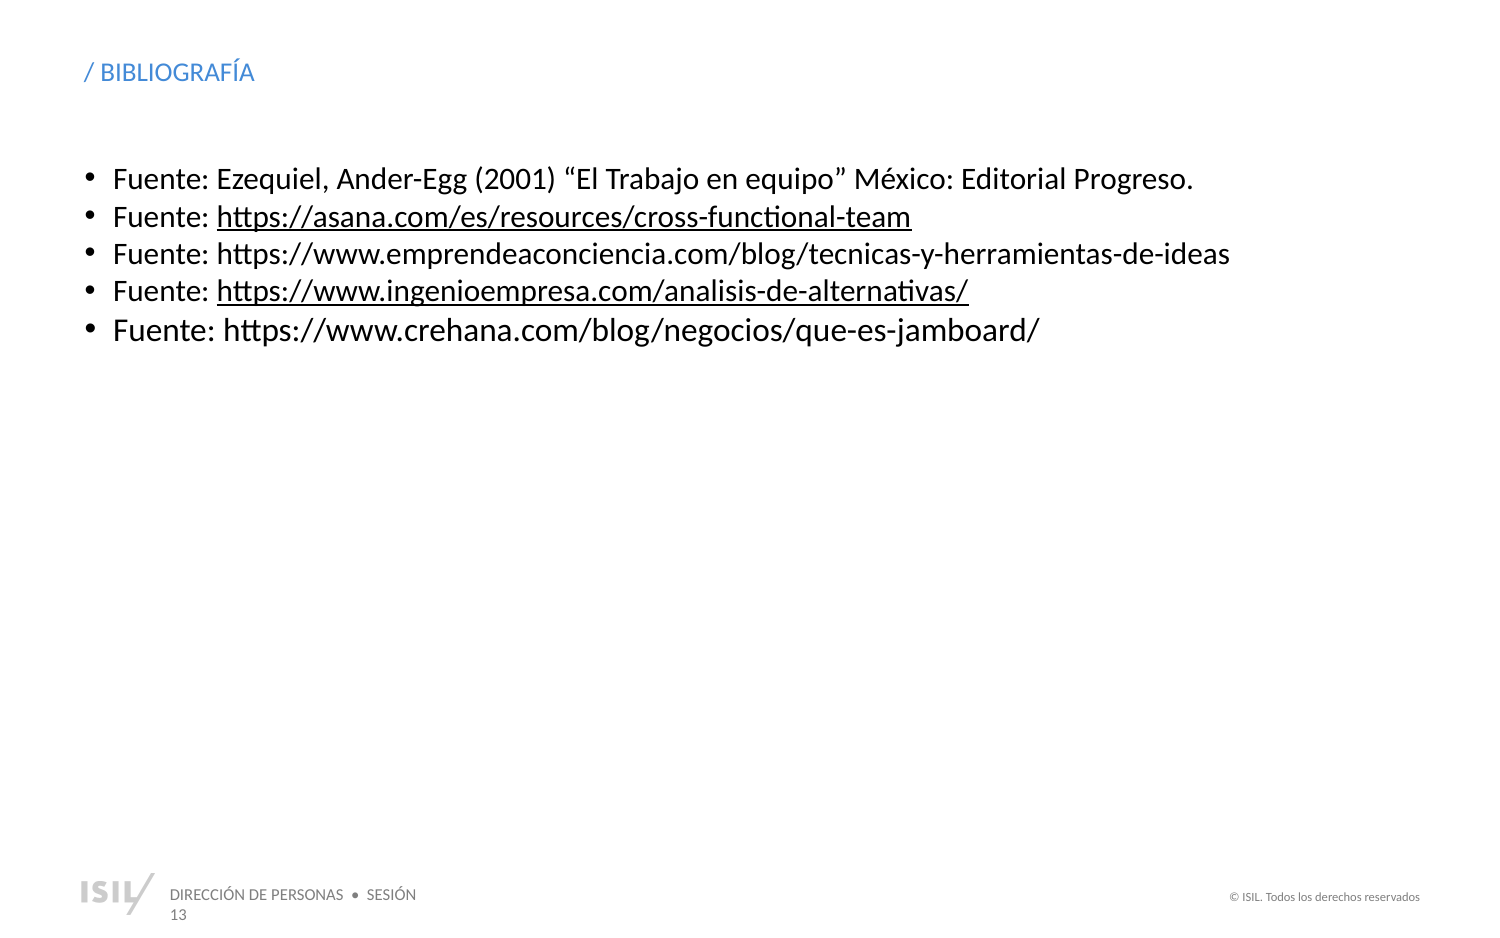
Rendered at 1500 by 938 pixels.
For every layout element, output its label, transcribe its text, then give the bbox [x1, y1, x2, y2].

text_box Fuente: Ezequiel, Ander-Egg (2001) “El Trabajo en equipo” México: Editorial Progreso. Fuente: https://asana.com/es/resources/cross-functional-team Fuente: https://www.emprendeaconciencia.com/blog/tecnicas-y-herramientas-de-ideas Fuente: https://www.ingenioempresa.com/analisis-de-alternativas/ Fuente: https://www.crehana.com/blog/negocios/que-es-jamboard/ [84, 158, 1378, 454]
text_box / BIBLIOGRAFÍA [83, 54, 403, 87]
